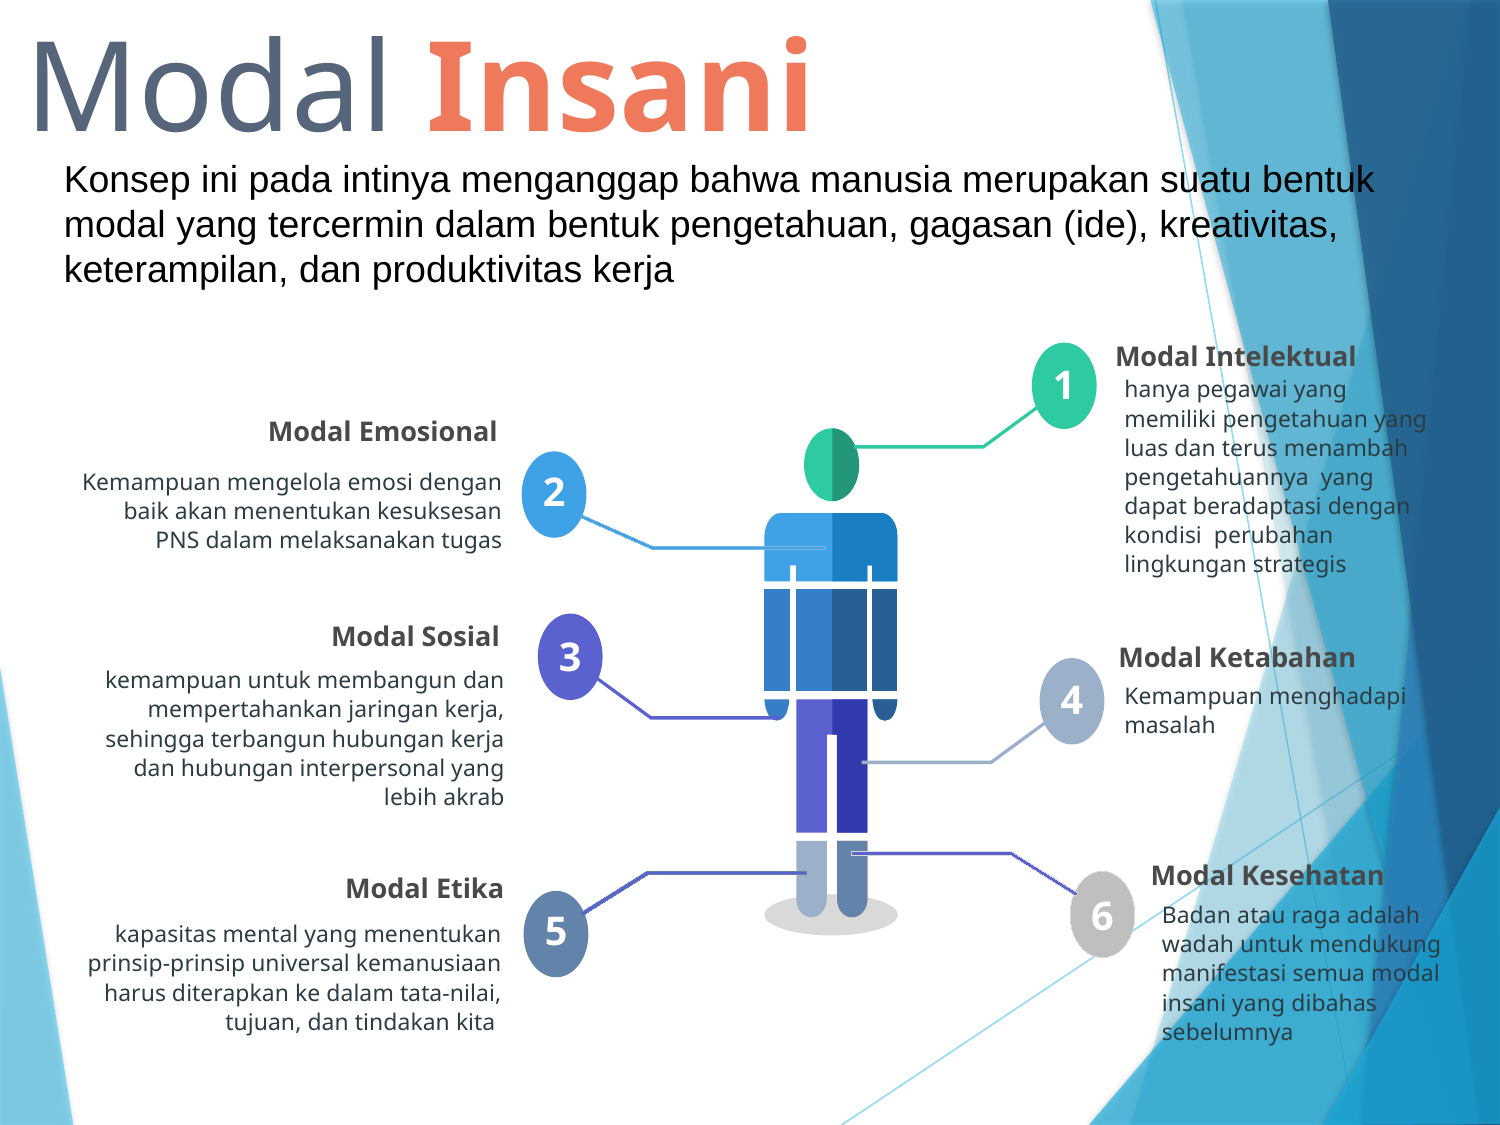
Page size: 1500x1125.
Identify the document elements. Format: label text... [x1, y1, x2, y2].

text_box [523, 870, 808, 978]
text_box [832, 588, 868, 691]
text_box Modal Ketabahan [1112, 637, 1363, 676]
text_box Modal Intelektual [1108, 336, 1363, 376]
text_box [861, 657, 1105, 765]
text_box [537, 613, 781, 721]
text_box [796, 699, 832, 833]
text_box Konsep ini pada intinya menganggap bahwa manusia merupakan suatu bentuk modal yang tercermin dalam bentuk pengetahuan, gagasan (ide), kreativitas, keterampilan, dan produktivitas kerja [57, 152, 1474, 294]
text_box kapasitas mental yang menentukan prinsip-prinsip universal kemanusiaan harus diterapkan ke dalam tata-nilai, tujuan, dan tindakan kita [80, 914, 509, 1038]
text_box [837, 840, 868, 916]
text_box Kemampuan menghadapi masalah [1118, 676, 1435, 742]
text_box [796, 840, 827, 918]
text_box [832, 699, 868, 833]
text_box [832, 513, 898, 582]
text_box [811, 894, 846, 936]
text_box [851, 850, 1136, 959]
text_box [785, 699, 790, 716]
text_box [806, 428, 832, 502]
text_box hanya pegawai yang memiliki pengetahuan yang luas dan terus menambah pengetahuannya yang dapat beradaptasi dengan kondisi perubahan lingkungan strategis [1117, 370, 1437, 581]
text_box [796, 588, 832, 691]
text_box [853, 342, 1098, 450]
text_box kemampuan untuk membangun dan mempertahankan jaringan kerja, sehingga terbangun hubungan kerja dan hubungan interpersonal yang lebih akrab [83, 661, 512, 814]
text_box Modal Etika [338, 868, 511, 907]
text_box Modal Emosional [261, 411, 504, 451]
text_box Kemampuan mengelola emosi dengan baik akan menentukan kesuksesan PNS dalam melaksanakan tugas [74, 462, 509, 557]
text_box [832, 428, 860, 502]
text_box [764, 513, 832, 582]
text_box Badan atau raga adalah wadah untuk mendukung manifestasi semua modal insani yang dibahas sebelumnya [1155, 895, 1473, 1048]
text_box Modal Kesehatan [1144, 855, 1391, 895]
text_box Modal Sosial [324, 616, 506, 655]
text_box [872, 588, 898, 656]
text_box [764, 588, 790, 691]
text_box Modal Insani [19, 17, 1115, 113]
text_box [521, 450, 826, 550]
